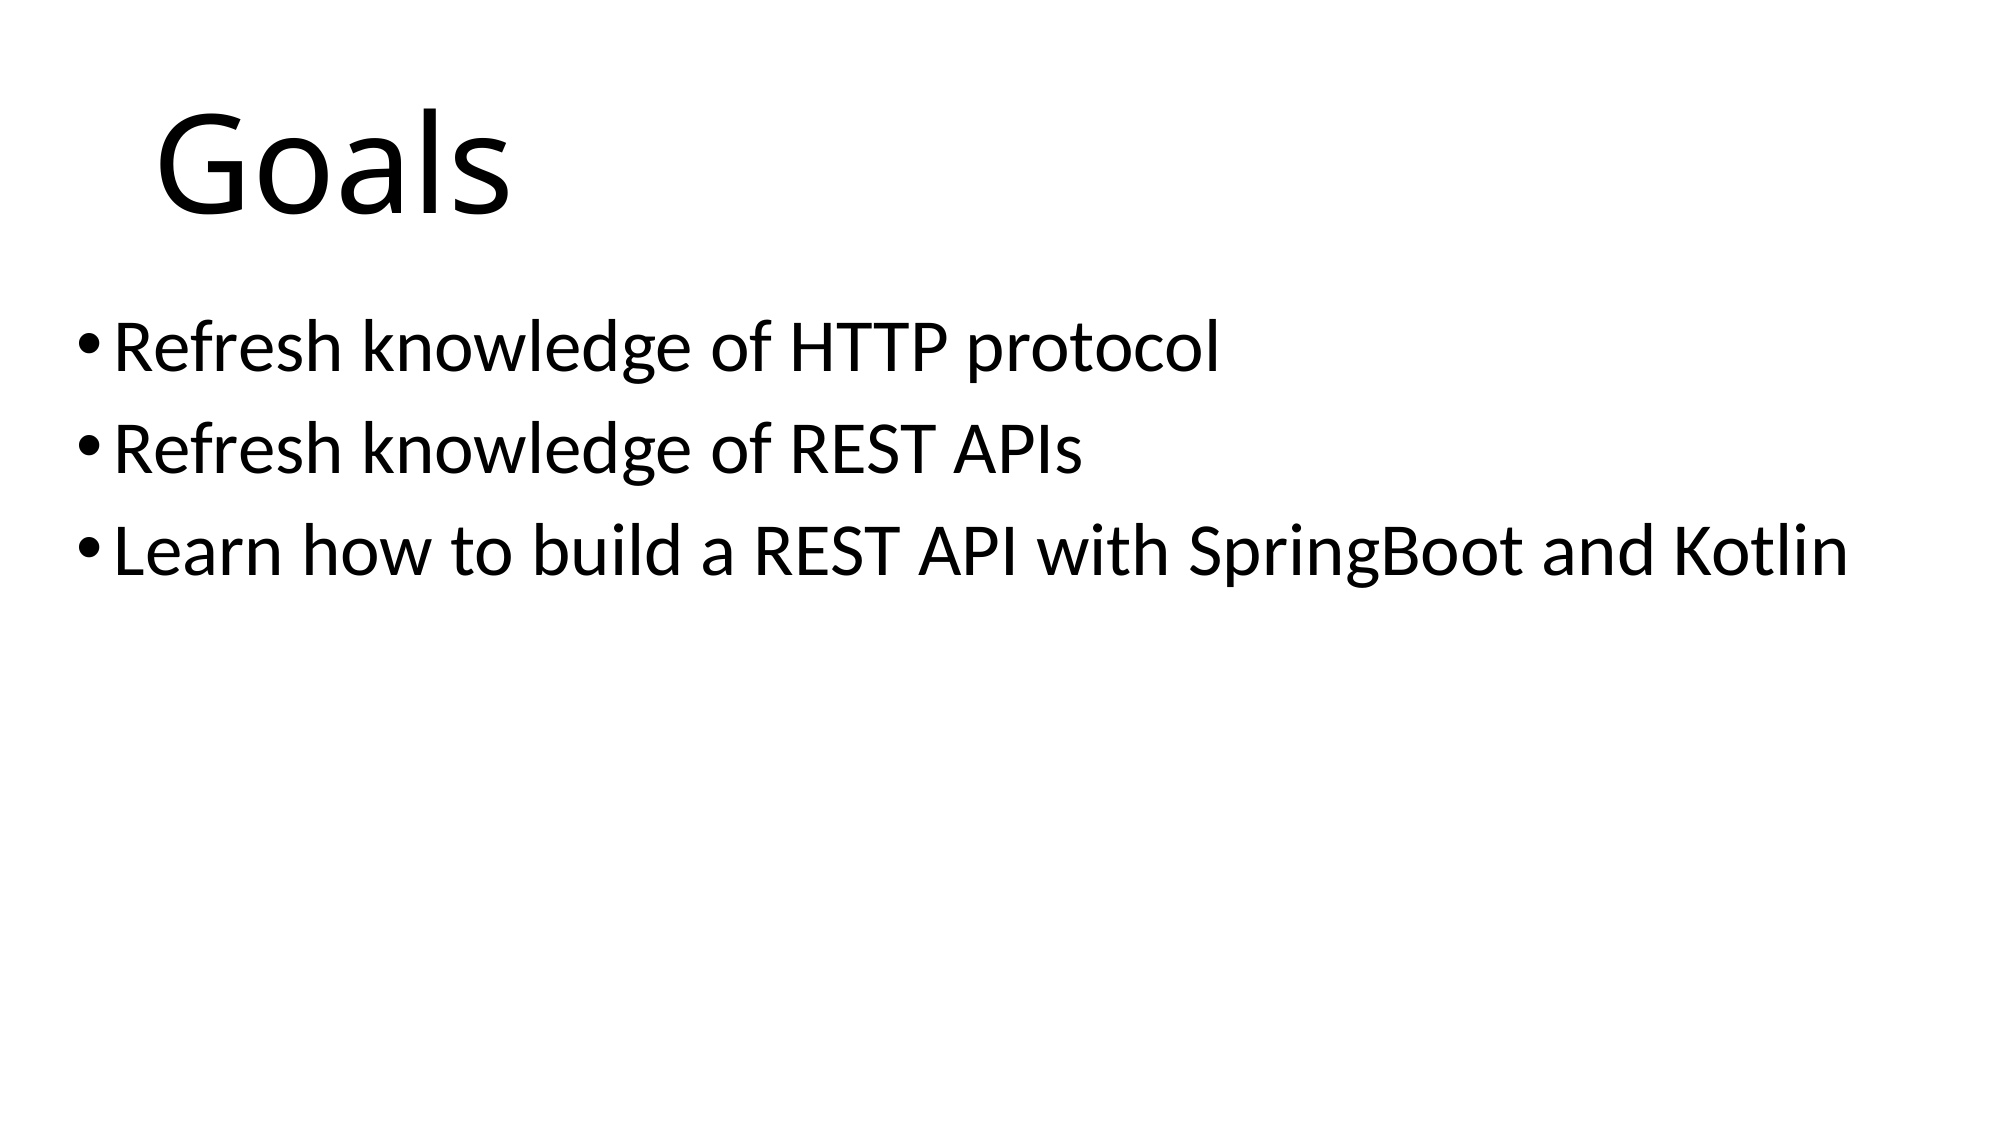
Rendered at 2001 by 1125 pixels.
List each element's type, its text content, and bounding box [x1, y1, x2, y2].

title Goals [137, 59, 1863, 278]
list Refresh knowledge of HTTP protocol Refresh knowledge of REST APIs Learn how to build a REST API with SpringBoot and Kotlin [61, 299, 1963, 1014]
